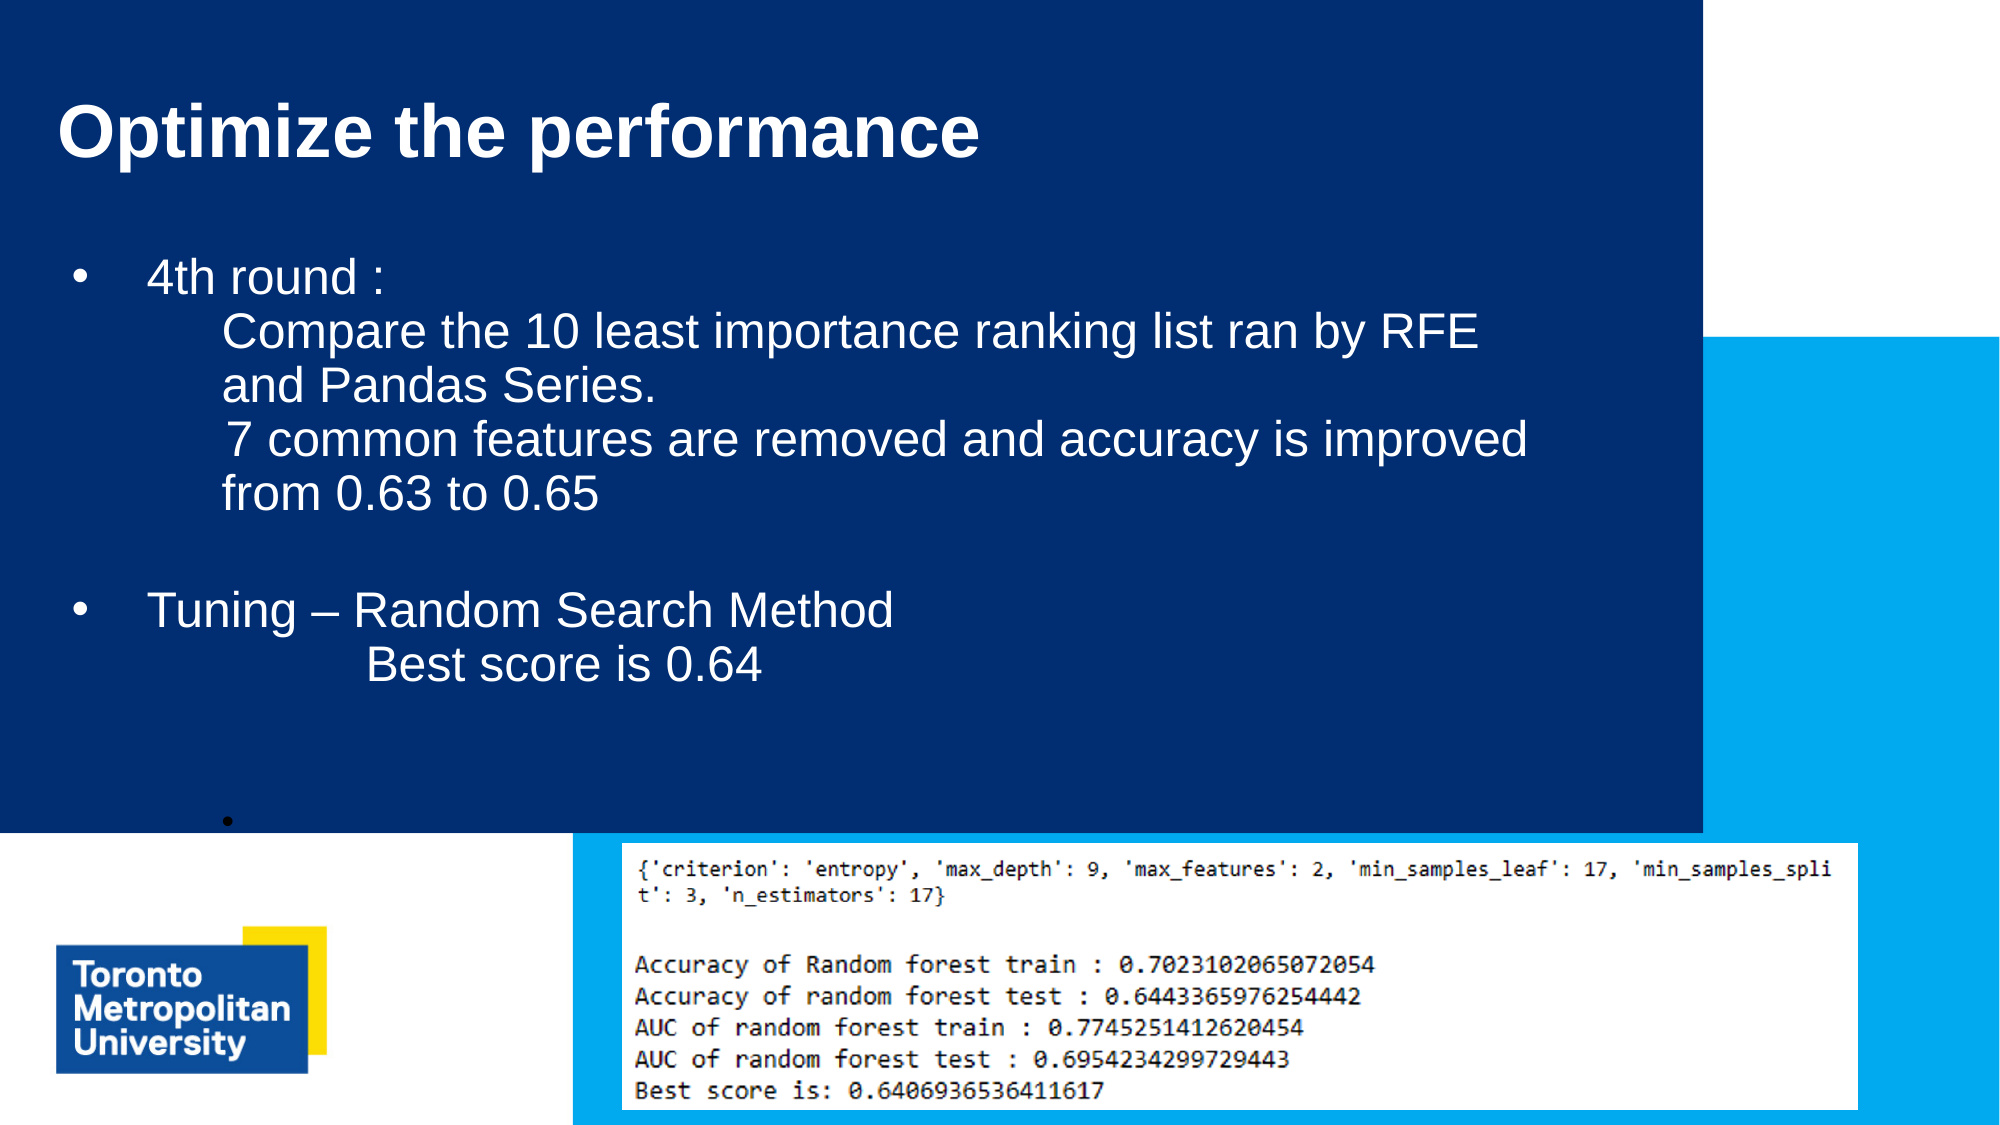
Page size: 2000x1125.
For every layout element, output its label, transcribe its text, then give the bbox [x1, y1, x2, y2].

picture [623, 844, 1857, 1109]
subtitle 4th round : Compare the 10 least importance ranking list ran by RFE and Pandas Series. 7 common features are removed and accuracy is improved from 0.63 to 0.65 Tuning – Random Search Method Best score is 0.64 [56, 784, 1569, 1110]
title Optimize the performance [42, 77, 1568, 230]
picture [0, 0, 2000, 1125]
